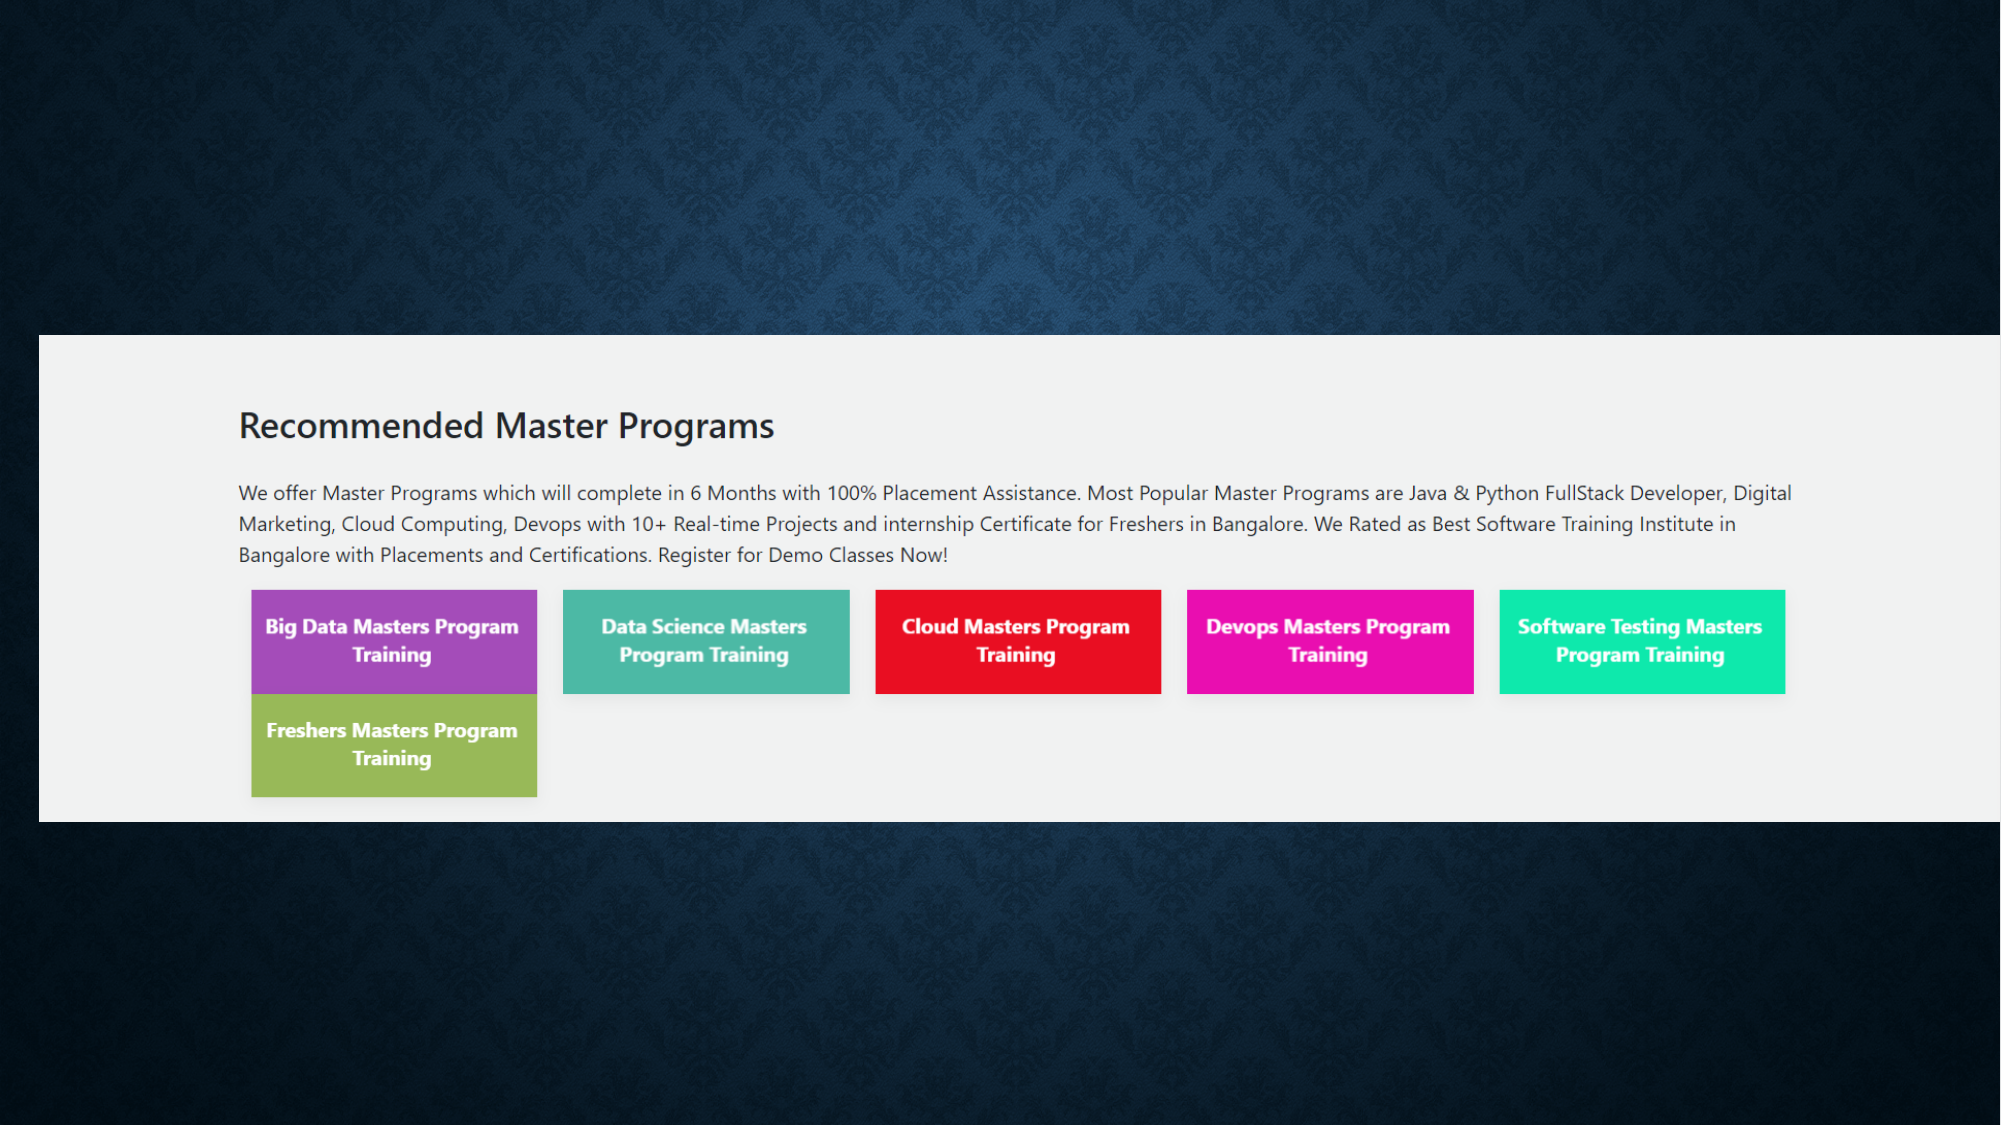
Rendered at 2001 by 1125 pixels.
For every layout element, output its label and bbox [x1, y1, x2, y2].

picture [38, 334, 2000, 823]
